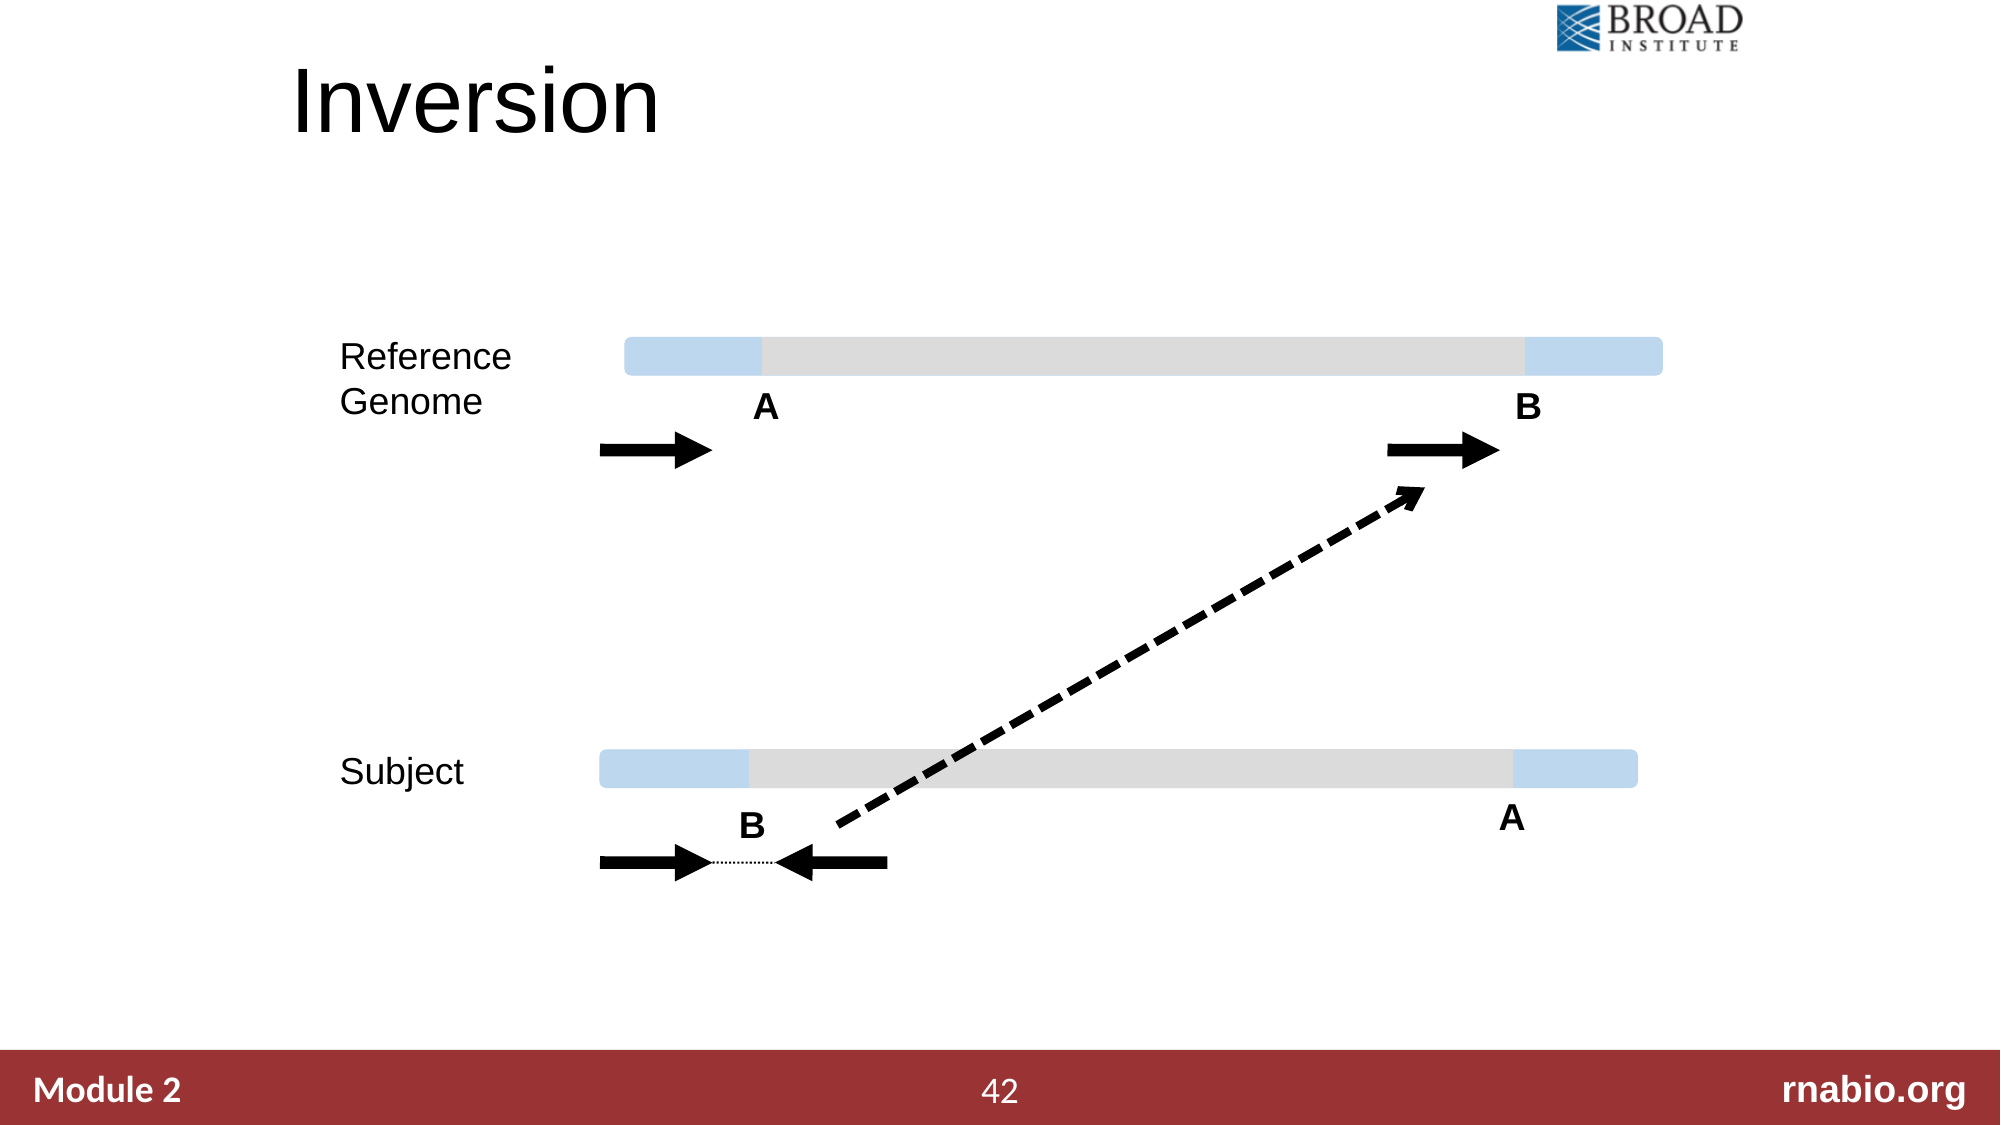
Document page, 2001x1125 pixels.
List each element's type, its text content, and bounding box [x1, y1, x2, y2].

text_box Subject [324, 739, 538, 799]
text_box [624, 337, 1663, 436]
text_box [837, 487, 1425, 825]
title Inversion [275, 8, 1725, 197]
text_box Reference Genome [324, 324, 538, 430]
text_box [599, 749, 1638, 855]
picture [1555, 0, 1747, 57]
